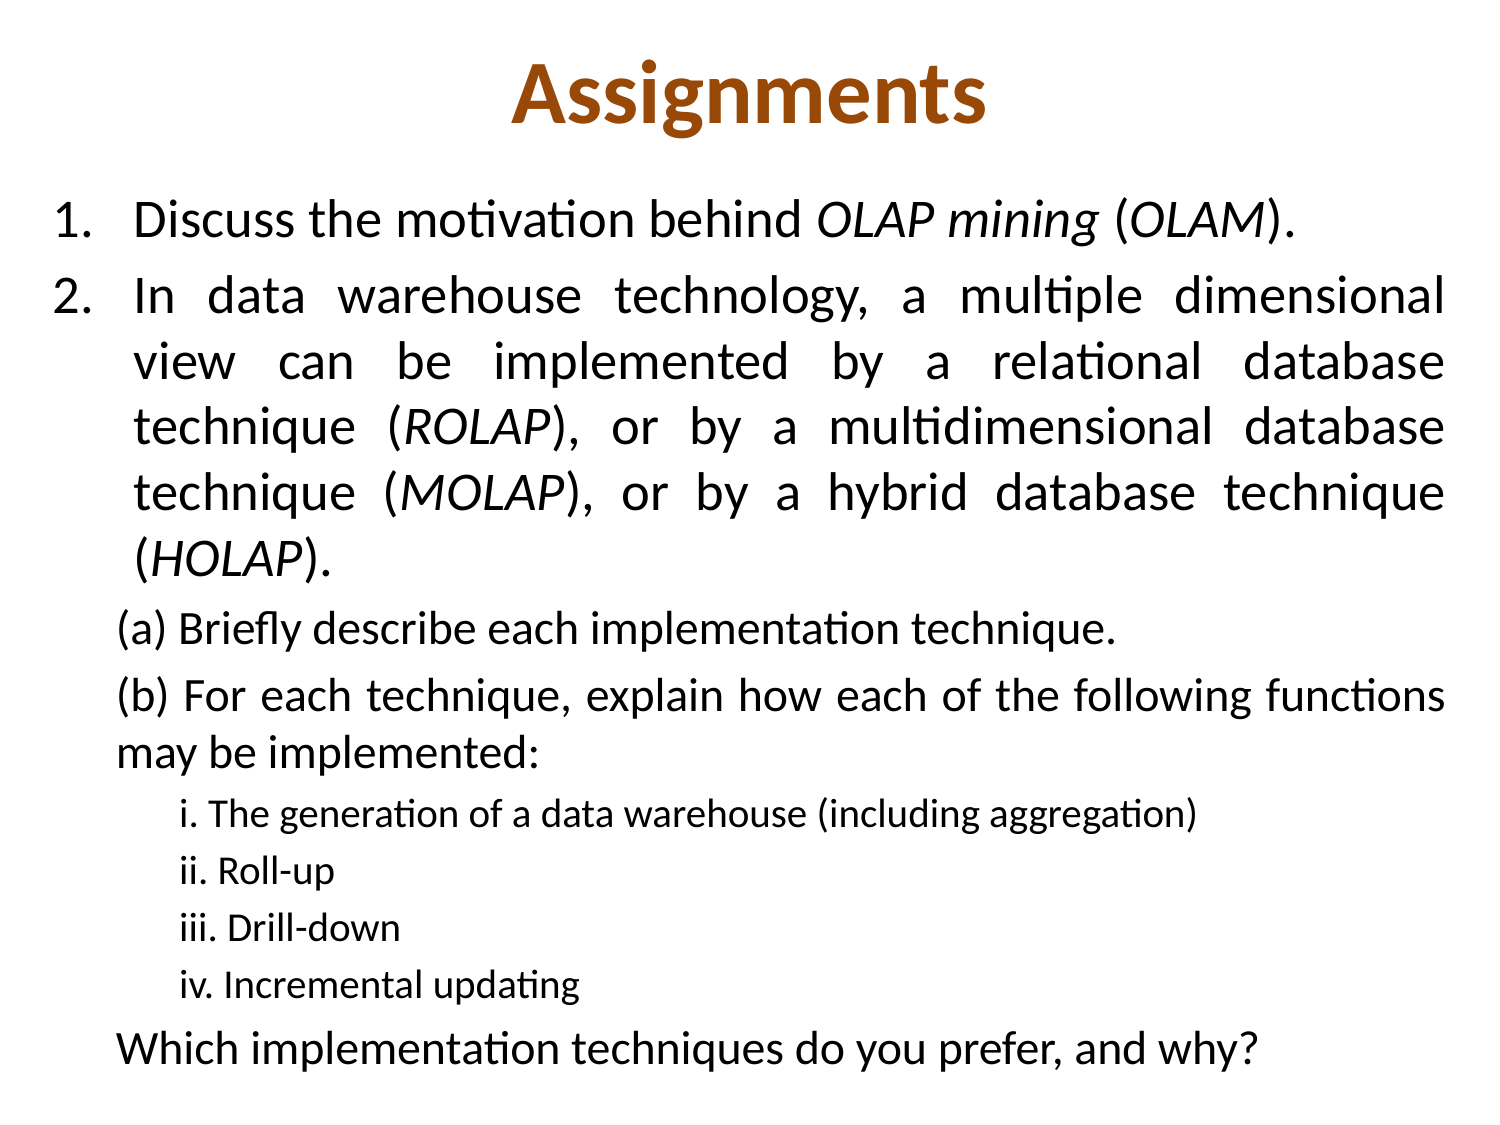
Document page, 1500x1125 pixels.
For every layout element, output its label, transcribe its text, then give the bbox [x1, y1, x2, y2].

list Discuss the motivation behind OLAP mining (OLAM). In data warehouse technology, a multiple dimensional view can be implemented by a relational database technique (ROLAP), or by a multidimensional database technique (MOLAP), or by a hybrid database technique (HOLAP). (a) Briefly describe each implementation technique. (b) For each technique, explain how each of the following functions may be implemented: i. The generation of a data warehouse (including aggregation) ii. Roll-up iii. Drill-down iv. Incremental updating Which implementation techniques do you prefer, and why? [37, 174, 1463, 1088]
title Assignments [75, 24, 1425, 150]
